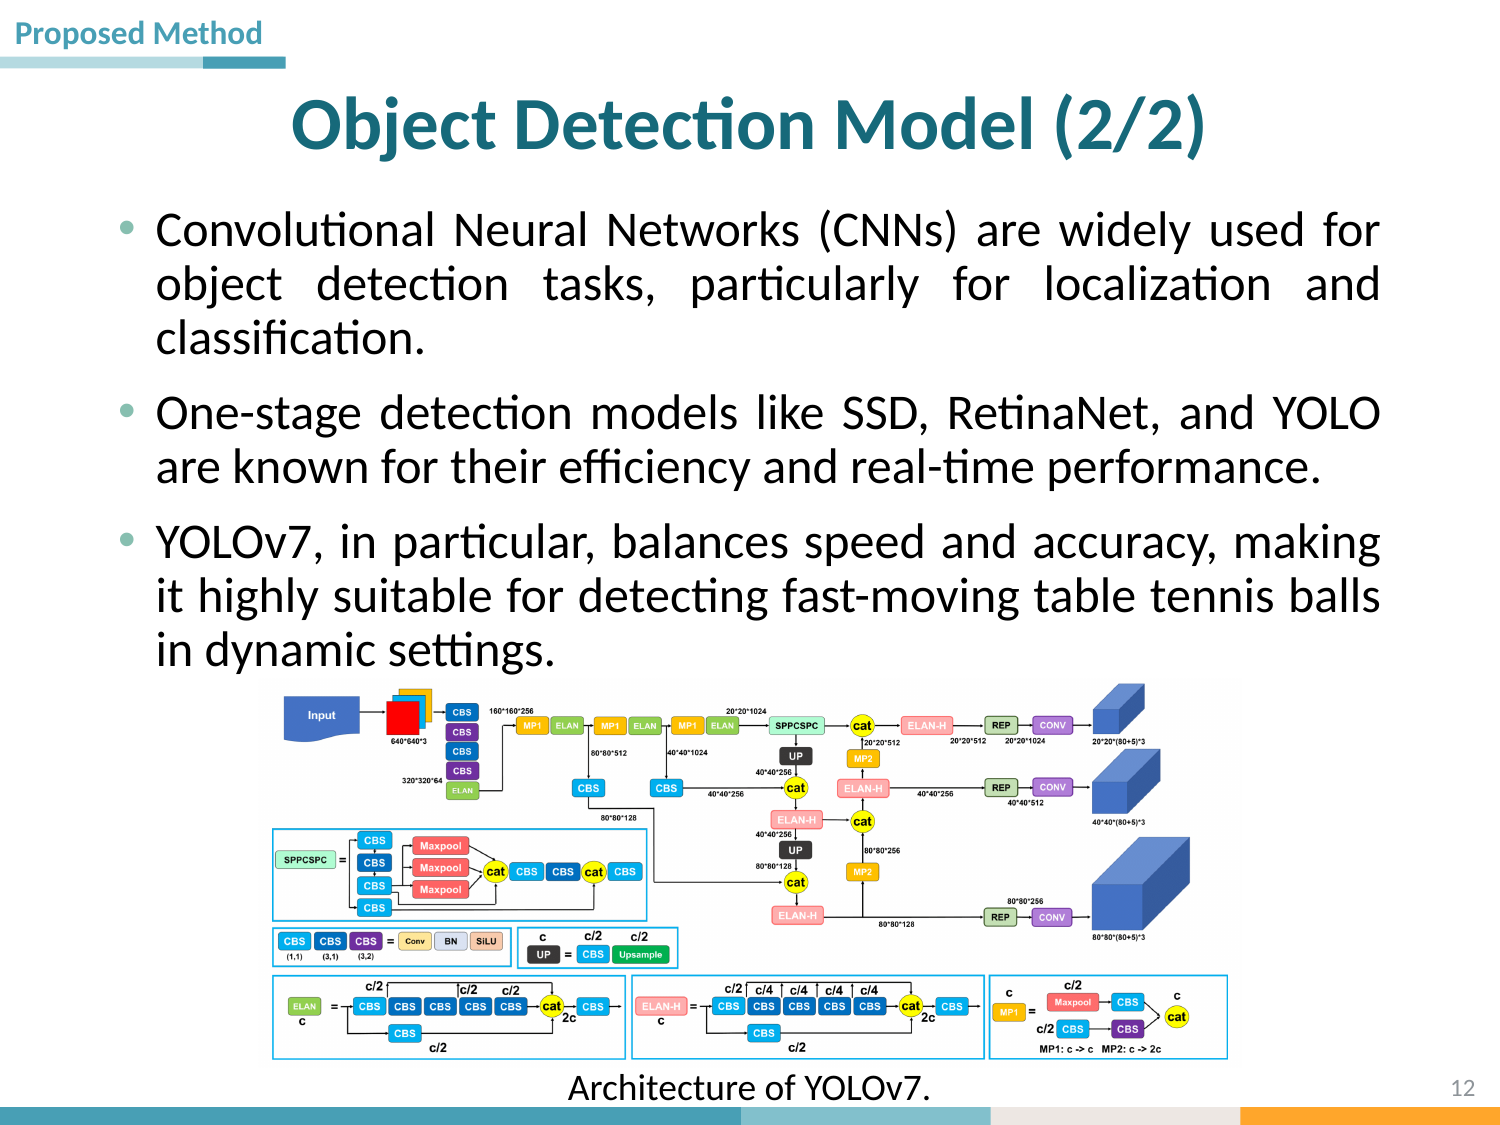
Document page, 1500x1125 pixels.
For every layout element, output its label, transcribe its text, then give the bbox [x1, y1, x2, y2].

title Object Detection Model (2/2) [103, 59, 1397, 192]
list Convolutional Neural Networks (CNNs) are widely used for object detection tasks, particularly for localization and classification. One-stage detection models like SSD, RetinaNet, and YOLO are known for their efficiency and real-time performance. YOLOv7, in particular, balances speed and accuracy, making it highly suitable for detecting fast-moving table tennis balls in dynamic settings. [103, 195, 1397, 1014]
picture [258, 678, 1242, 1068]
slide_number 12 [1396, 1056, 1491, 1117]
text_box Architecture of YOLOv7. [553, 1068, 947, 1116]
